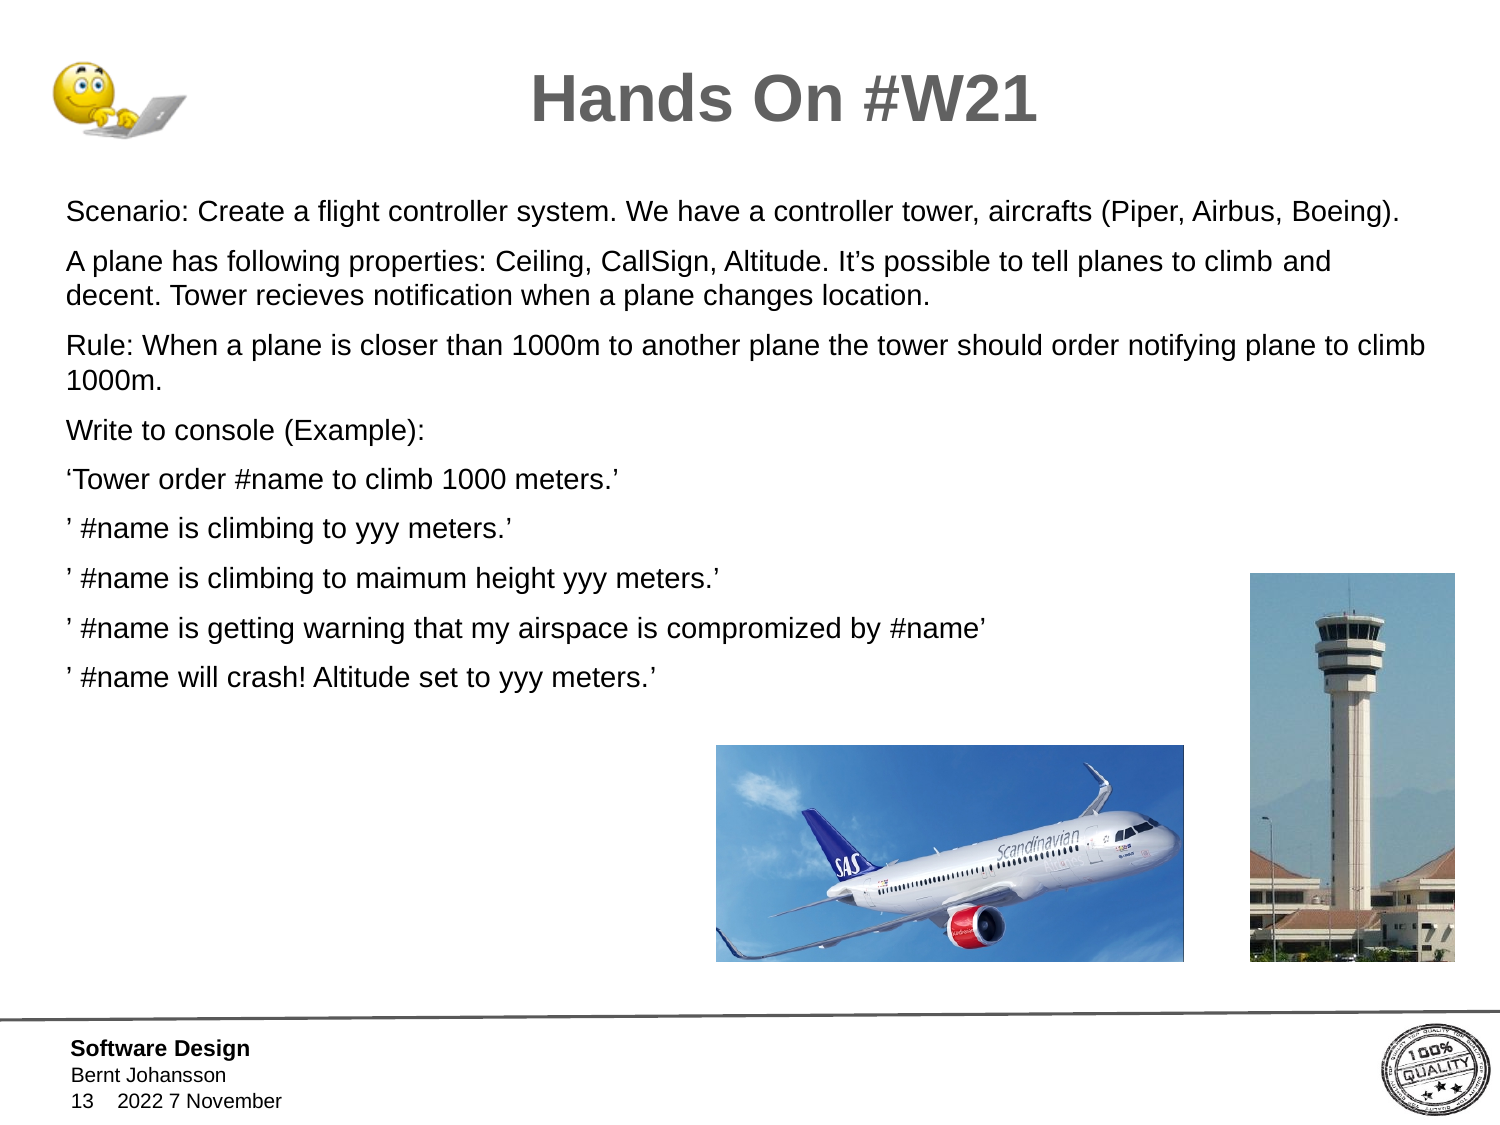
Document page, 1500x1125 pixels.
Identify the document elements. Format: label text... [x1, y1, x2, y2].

picture [50, 60, 189, 144]
text_box Hands On #W21 [51, 47, 1443, 143]
picture [1371, 1014, 1500, 1125]
text_box Scenario: Create a flight controller system. We have a controller tower, aircrafts (Piper, Airbus, Boeing). A plane has following properties: Ceiling, CallSign, Altitude. It’s possible to tell planes to climb and decent. Tower recieves notification when a plane changes location. Rule: When a plane is closer than 1000m to another plane the tower should order notifying plane to climb 1000m. Write to console (Example): ‘Tower order #name to climb 1000 meters.’ ’ #name is climbing to yyy meters.’ ’ #name is climbing to maimum height yyy meters.’ ’ #name is getting warning that my airspace is compromized by #name’ ’ #name will crash! Altitude set to yyy meters.’ [51, 184, 1443, 701]
picture [716, 745, 1184, 962]
slide_number 13 [55, 1085, 139, 1121]
footer Bernt Johansson [55, 1054, 1184, 1090]
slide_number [102, 1085, 497, 1120]
picture [1249, 573, 1455, 962]
